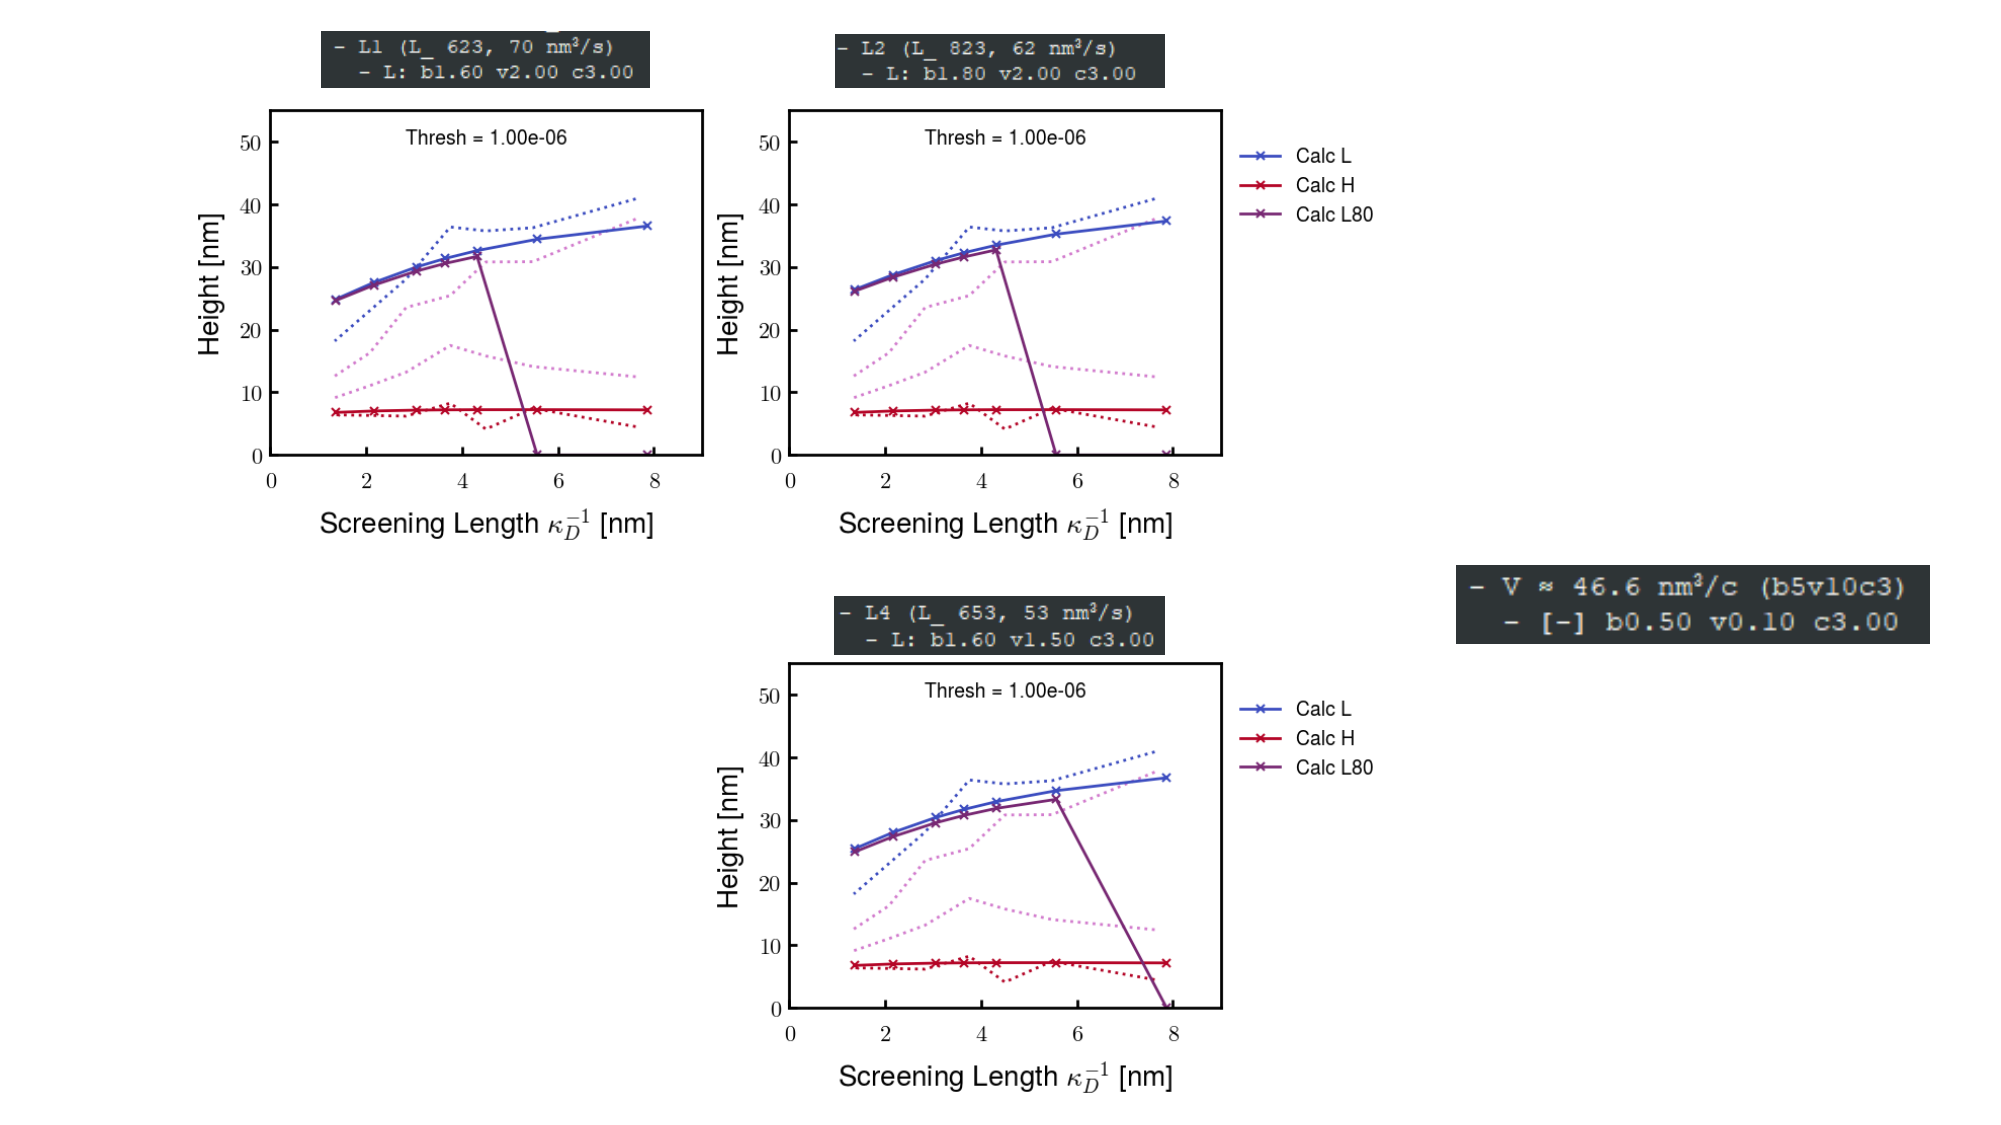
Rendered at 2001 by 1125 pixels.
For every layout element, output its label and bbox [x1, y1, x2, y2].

picture [708, 596, 1383, 1105]
picture [189, 101, 1383, 552]
picture [1456, 565, 1930, 644]
picture [835, 34, 1165, 88]
picture [321, 31, 650, 88]
